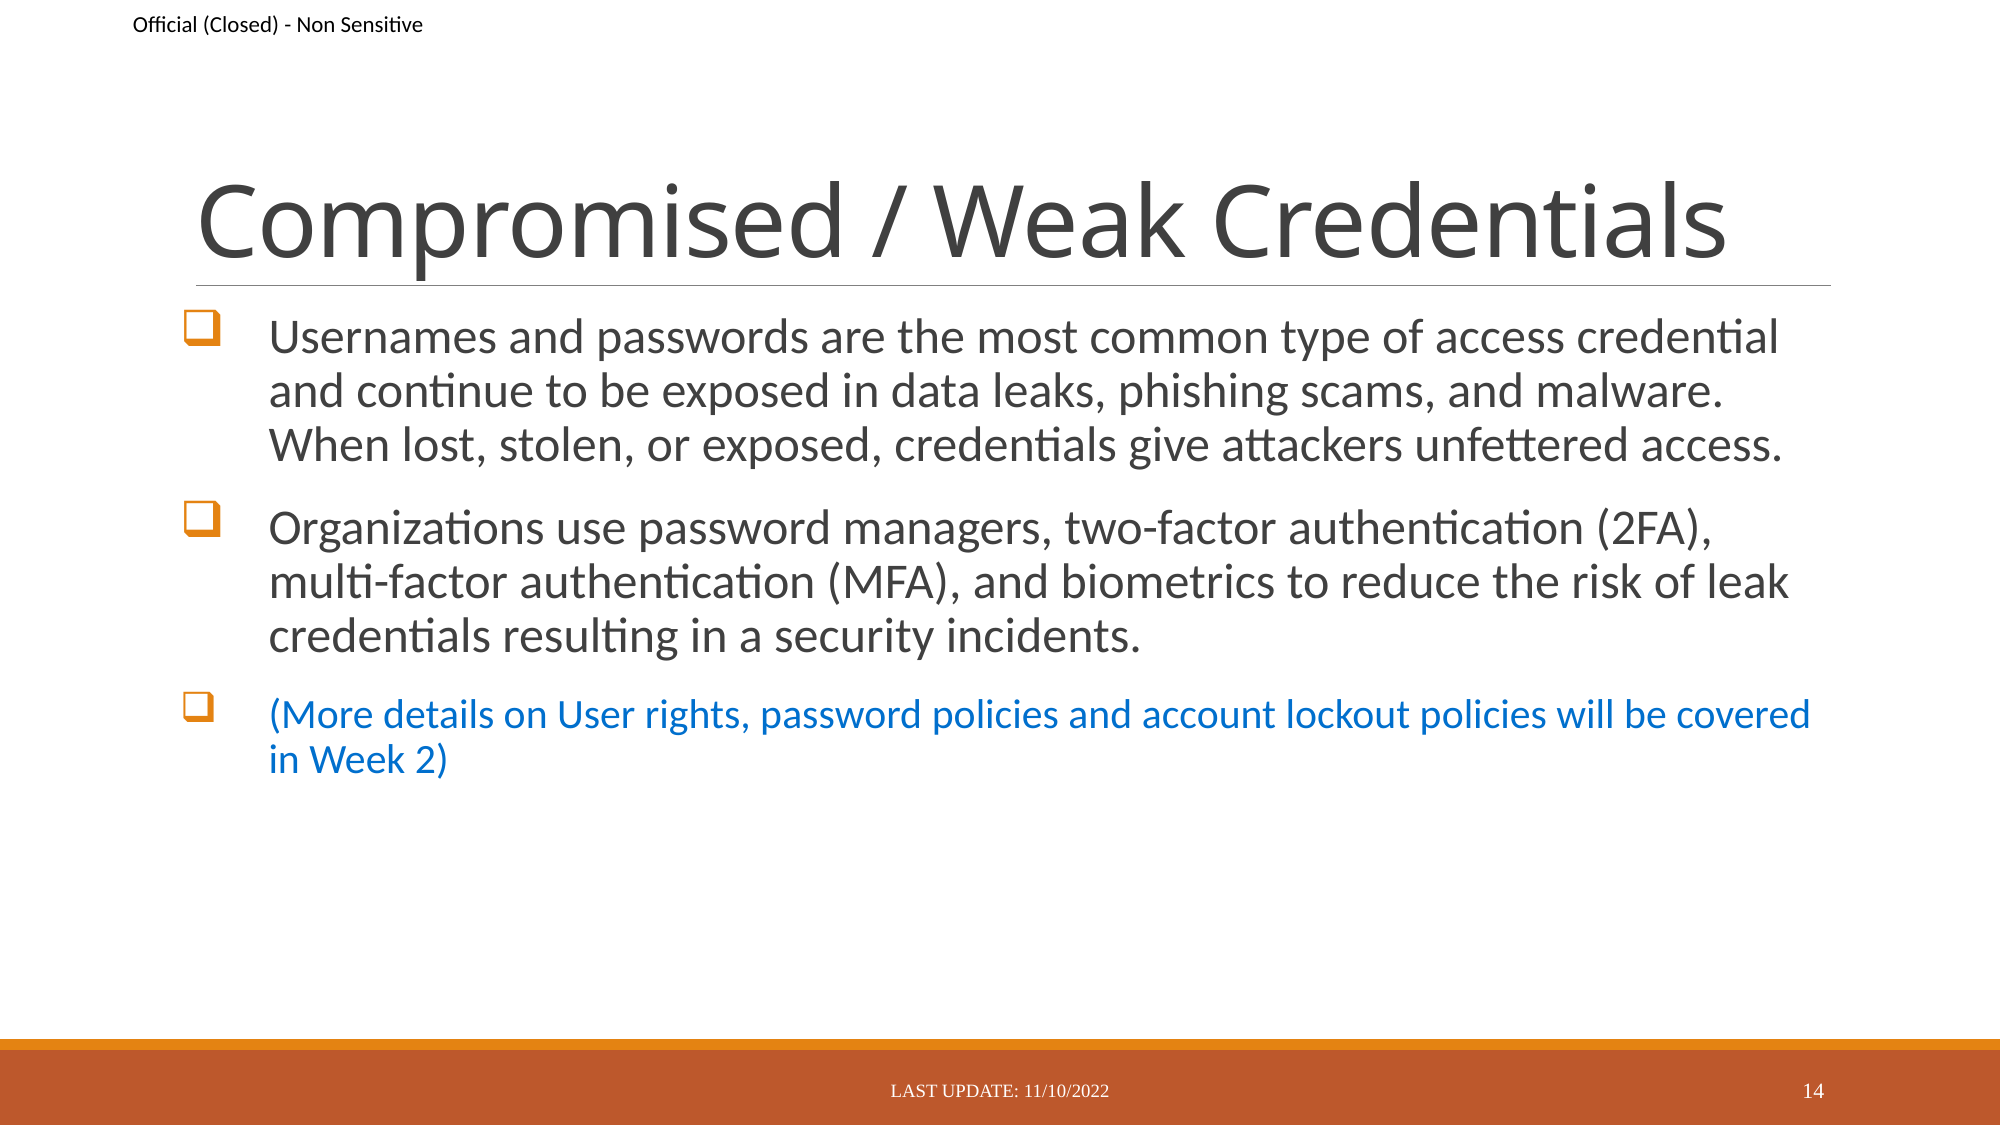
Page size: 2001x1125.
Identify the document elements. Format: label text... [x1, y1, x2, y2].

title Compromised / Weak Credentials [180, 47, 1830, 285]
footer Last Update: 11/10/2022 [604, 1059, 1396, 1120]
list Usernames and passwords are the most common type of access credential and continue to be exposed in data leaks, phishing scams, and malware. When lost, stolen, or exposed, credentials give attackers unfettered access. Organizations use password managers, two-factor authentication (2FA), multi-factor authentication (MFA), and biometrics to reduce the risk of leak credentials resulting in a security incidents. (More details on User rights, password policies and account lockout policies will be covered in Week 2) [180, 302, 1830, 963]
slide_number 14 [1624, 1059, 1840, 1120]
